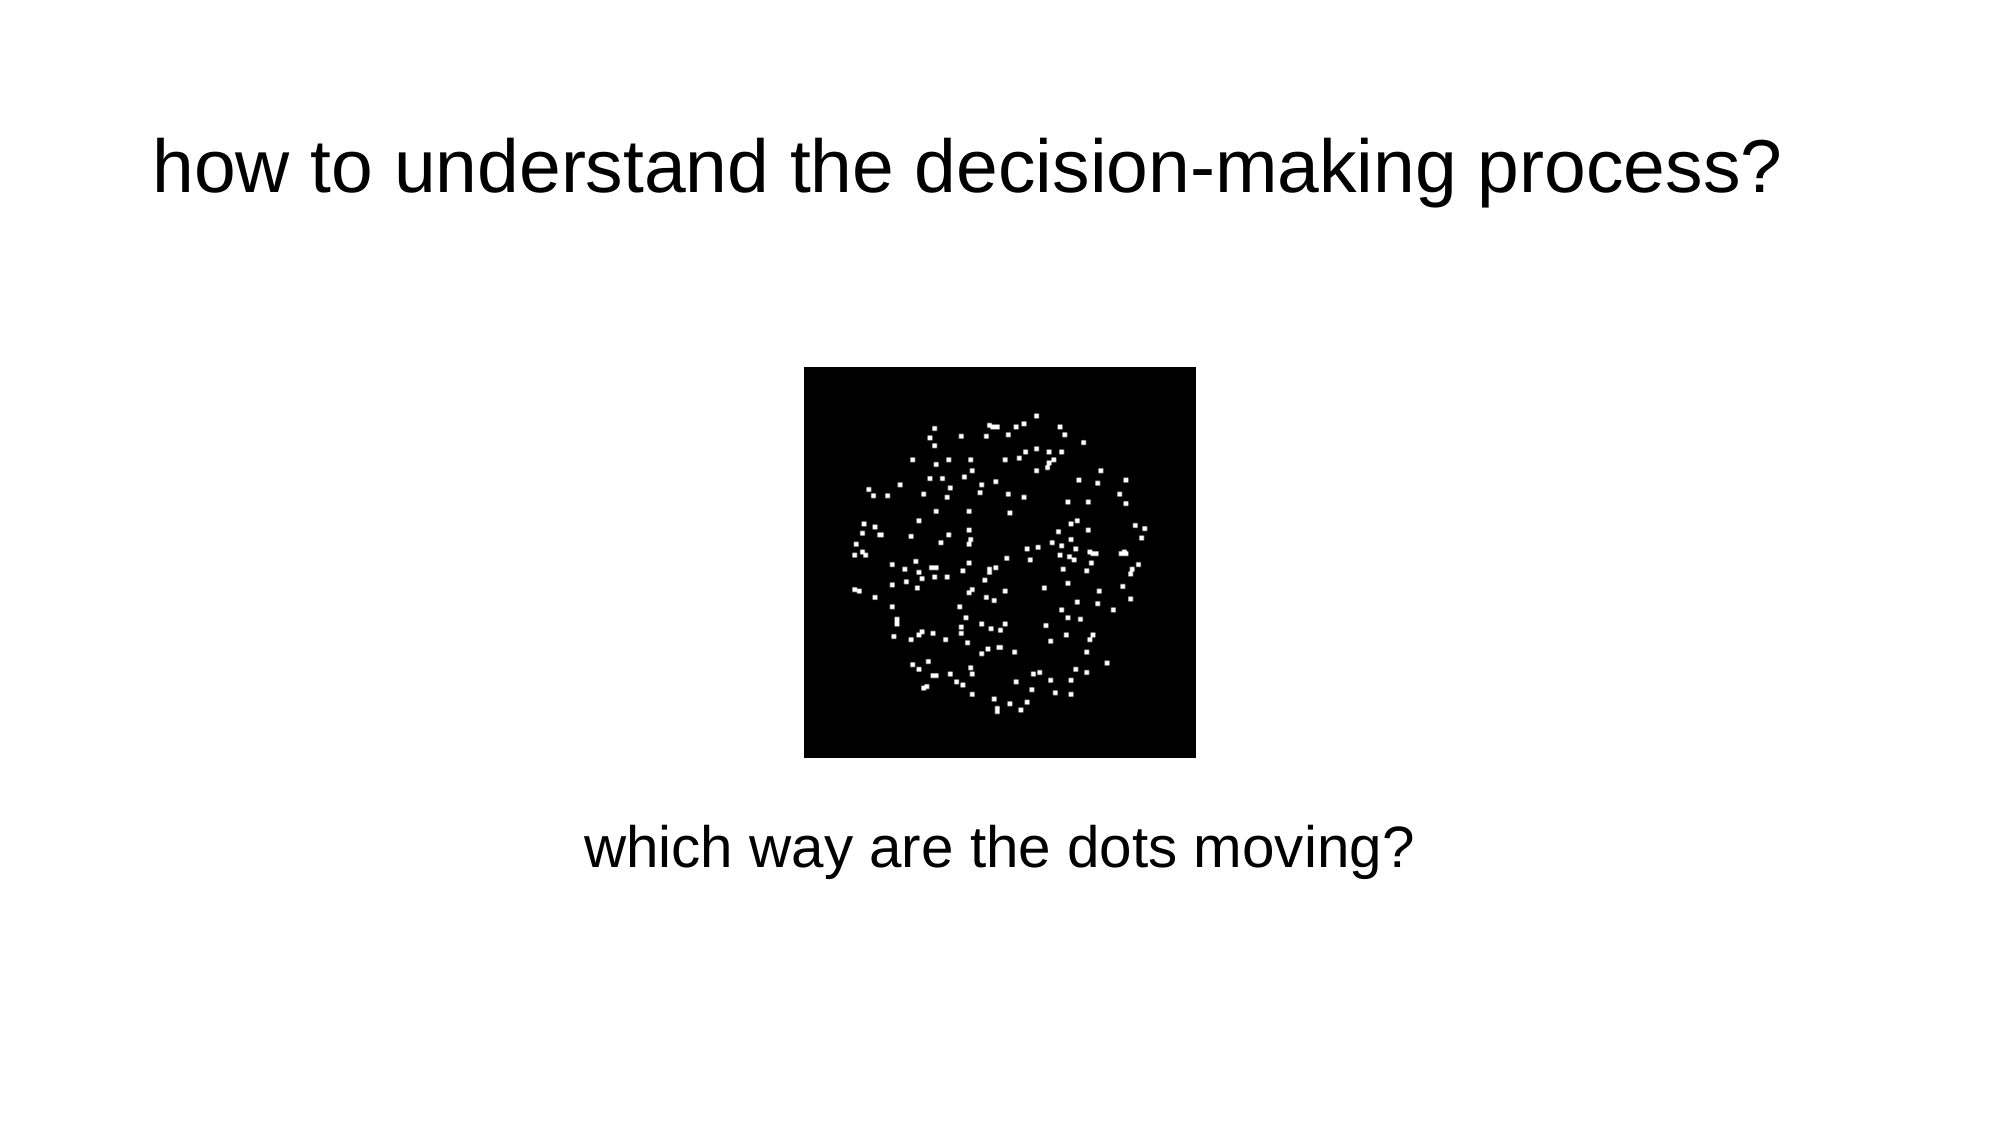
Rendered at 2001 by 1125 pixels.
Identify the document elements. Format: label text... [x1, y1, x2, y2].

list which way are the dots moving? [137, 299, 1863, 1014]
picture [804, 366, 1196, 759]
title how to understand the decision-making process? [137, 59, 1863, 278]
